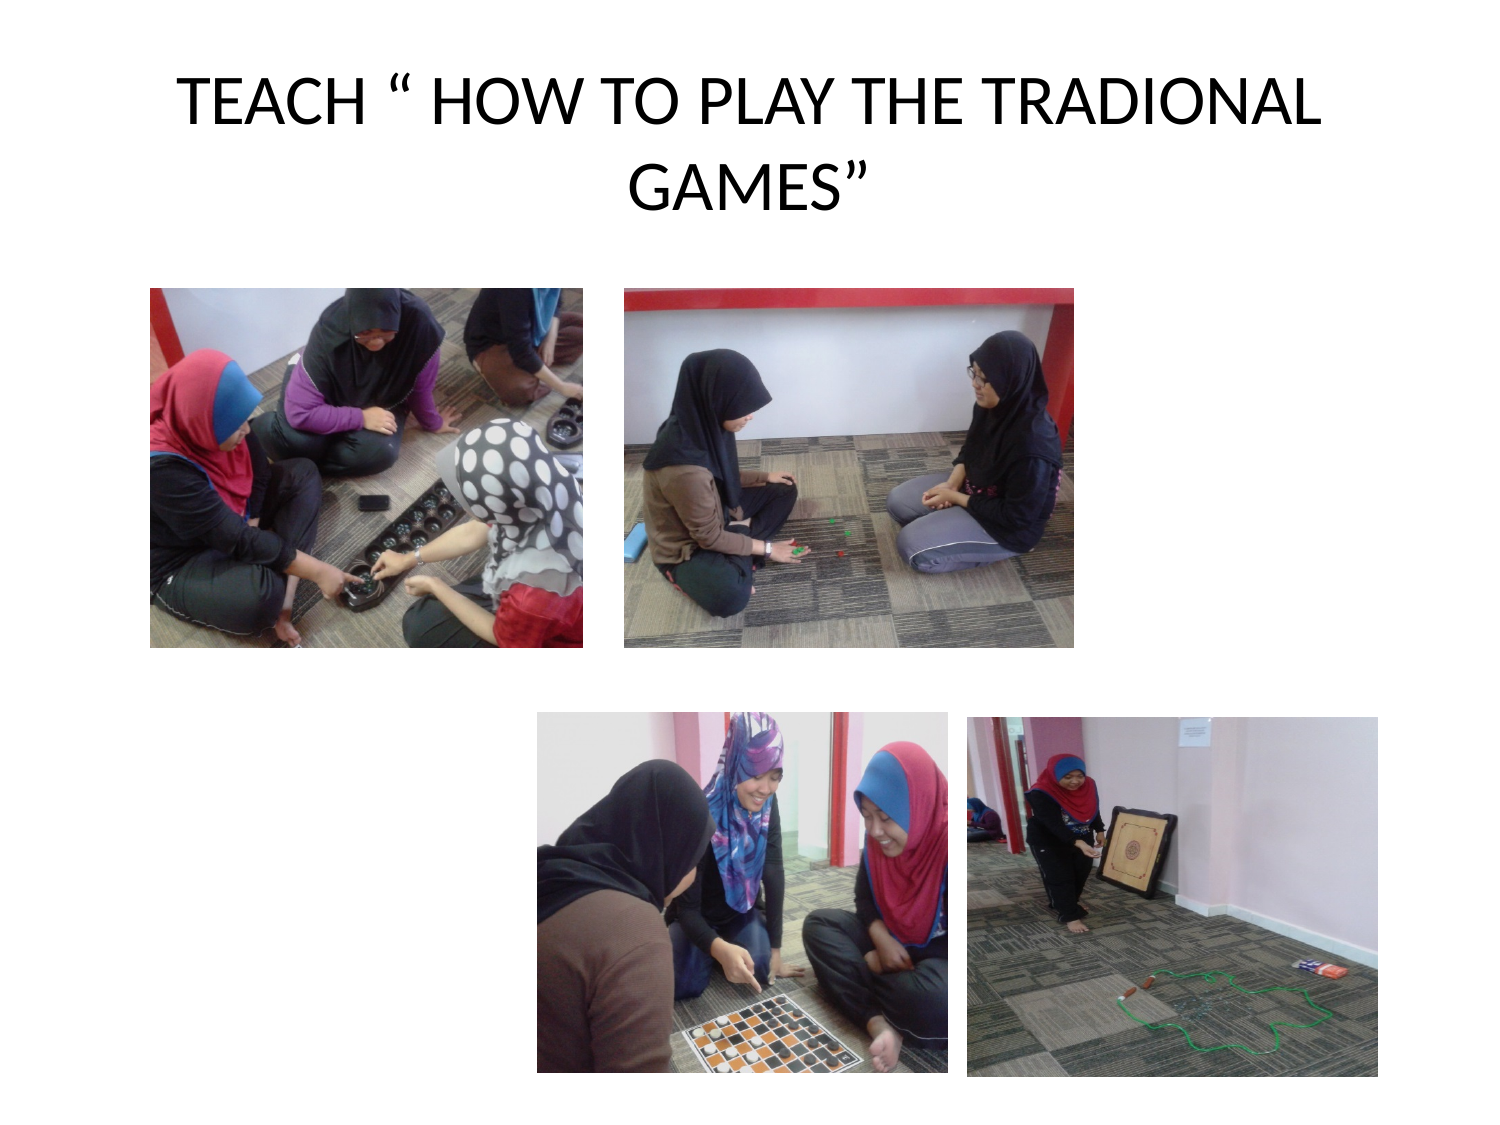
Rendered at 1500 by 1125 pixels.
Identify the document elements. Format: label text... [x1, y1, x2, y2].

title TEACH “ HOW TO PLAY THE TRADIONAL GAMES” [75, 45, 1425, 233]
picture [149, 288, 583, 648]
picture [967, 716, 1378, 1077]
picture [537, 712, 948, 1073]
picture [624, 288, 1074, 648]
